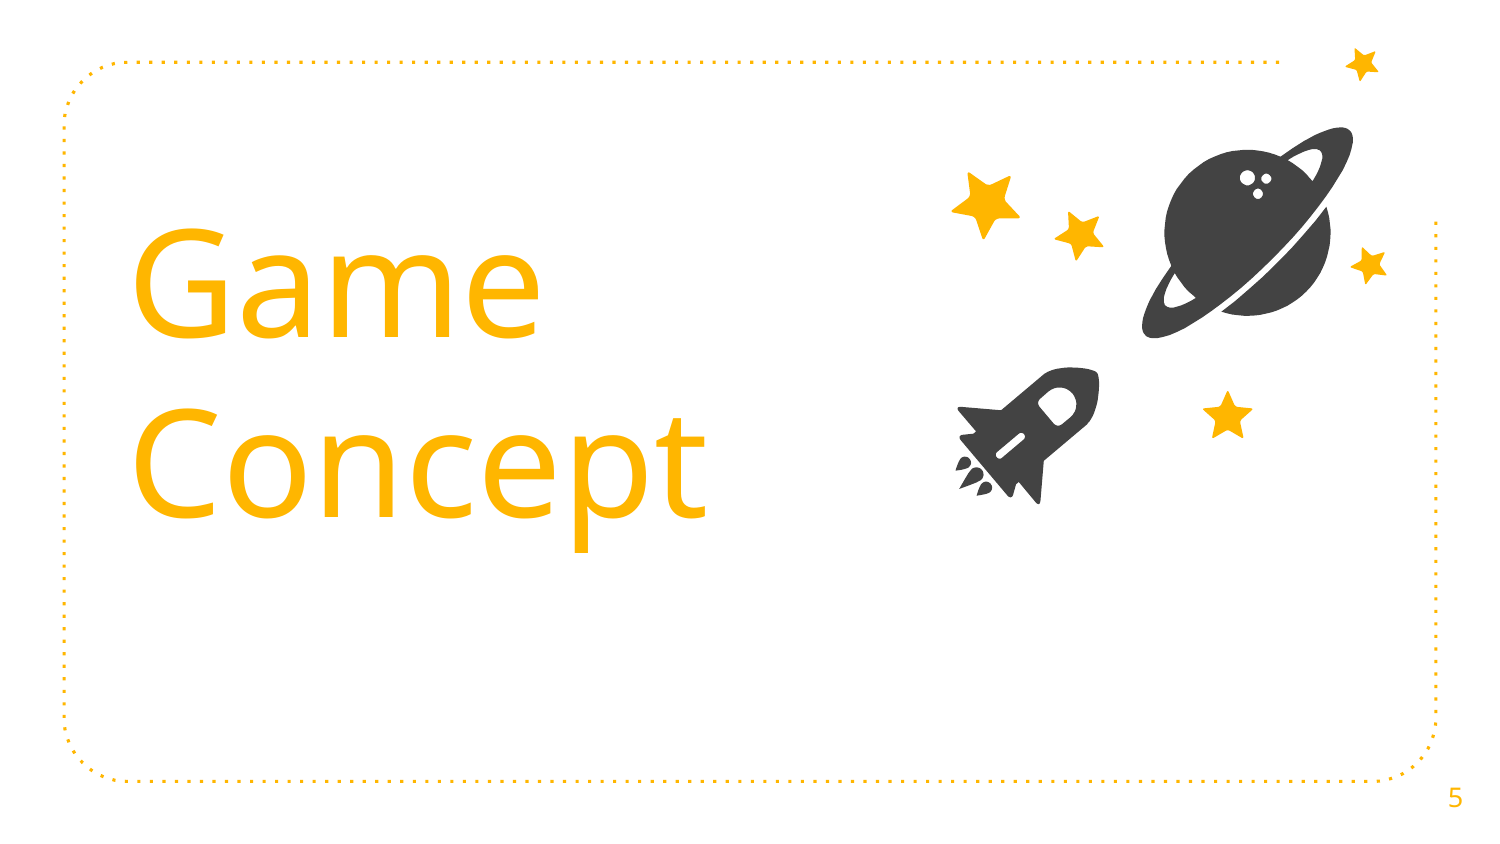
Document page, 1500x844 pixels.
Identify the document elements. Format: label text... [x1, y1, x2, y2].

title Game Concept [112, 372, 929, 563]
text_box [951, 172, 1020, 240]
text_box [1358, 247, 1387, 285]
text_box [1345, 48, 1379, 82]
text_box [1203, 391, 1253, 439]
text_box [1141, 127, 1354, 339]
slide_number ‹#› [1411, 753, 1500, 844]
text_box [955, 363, 1096, 504]
text_box [1054, 211, 1104, 261]
